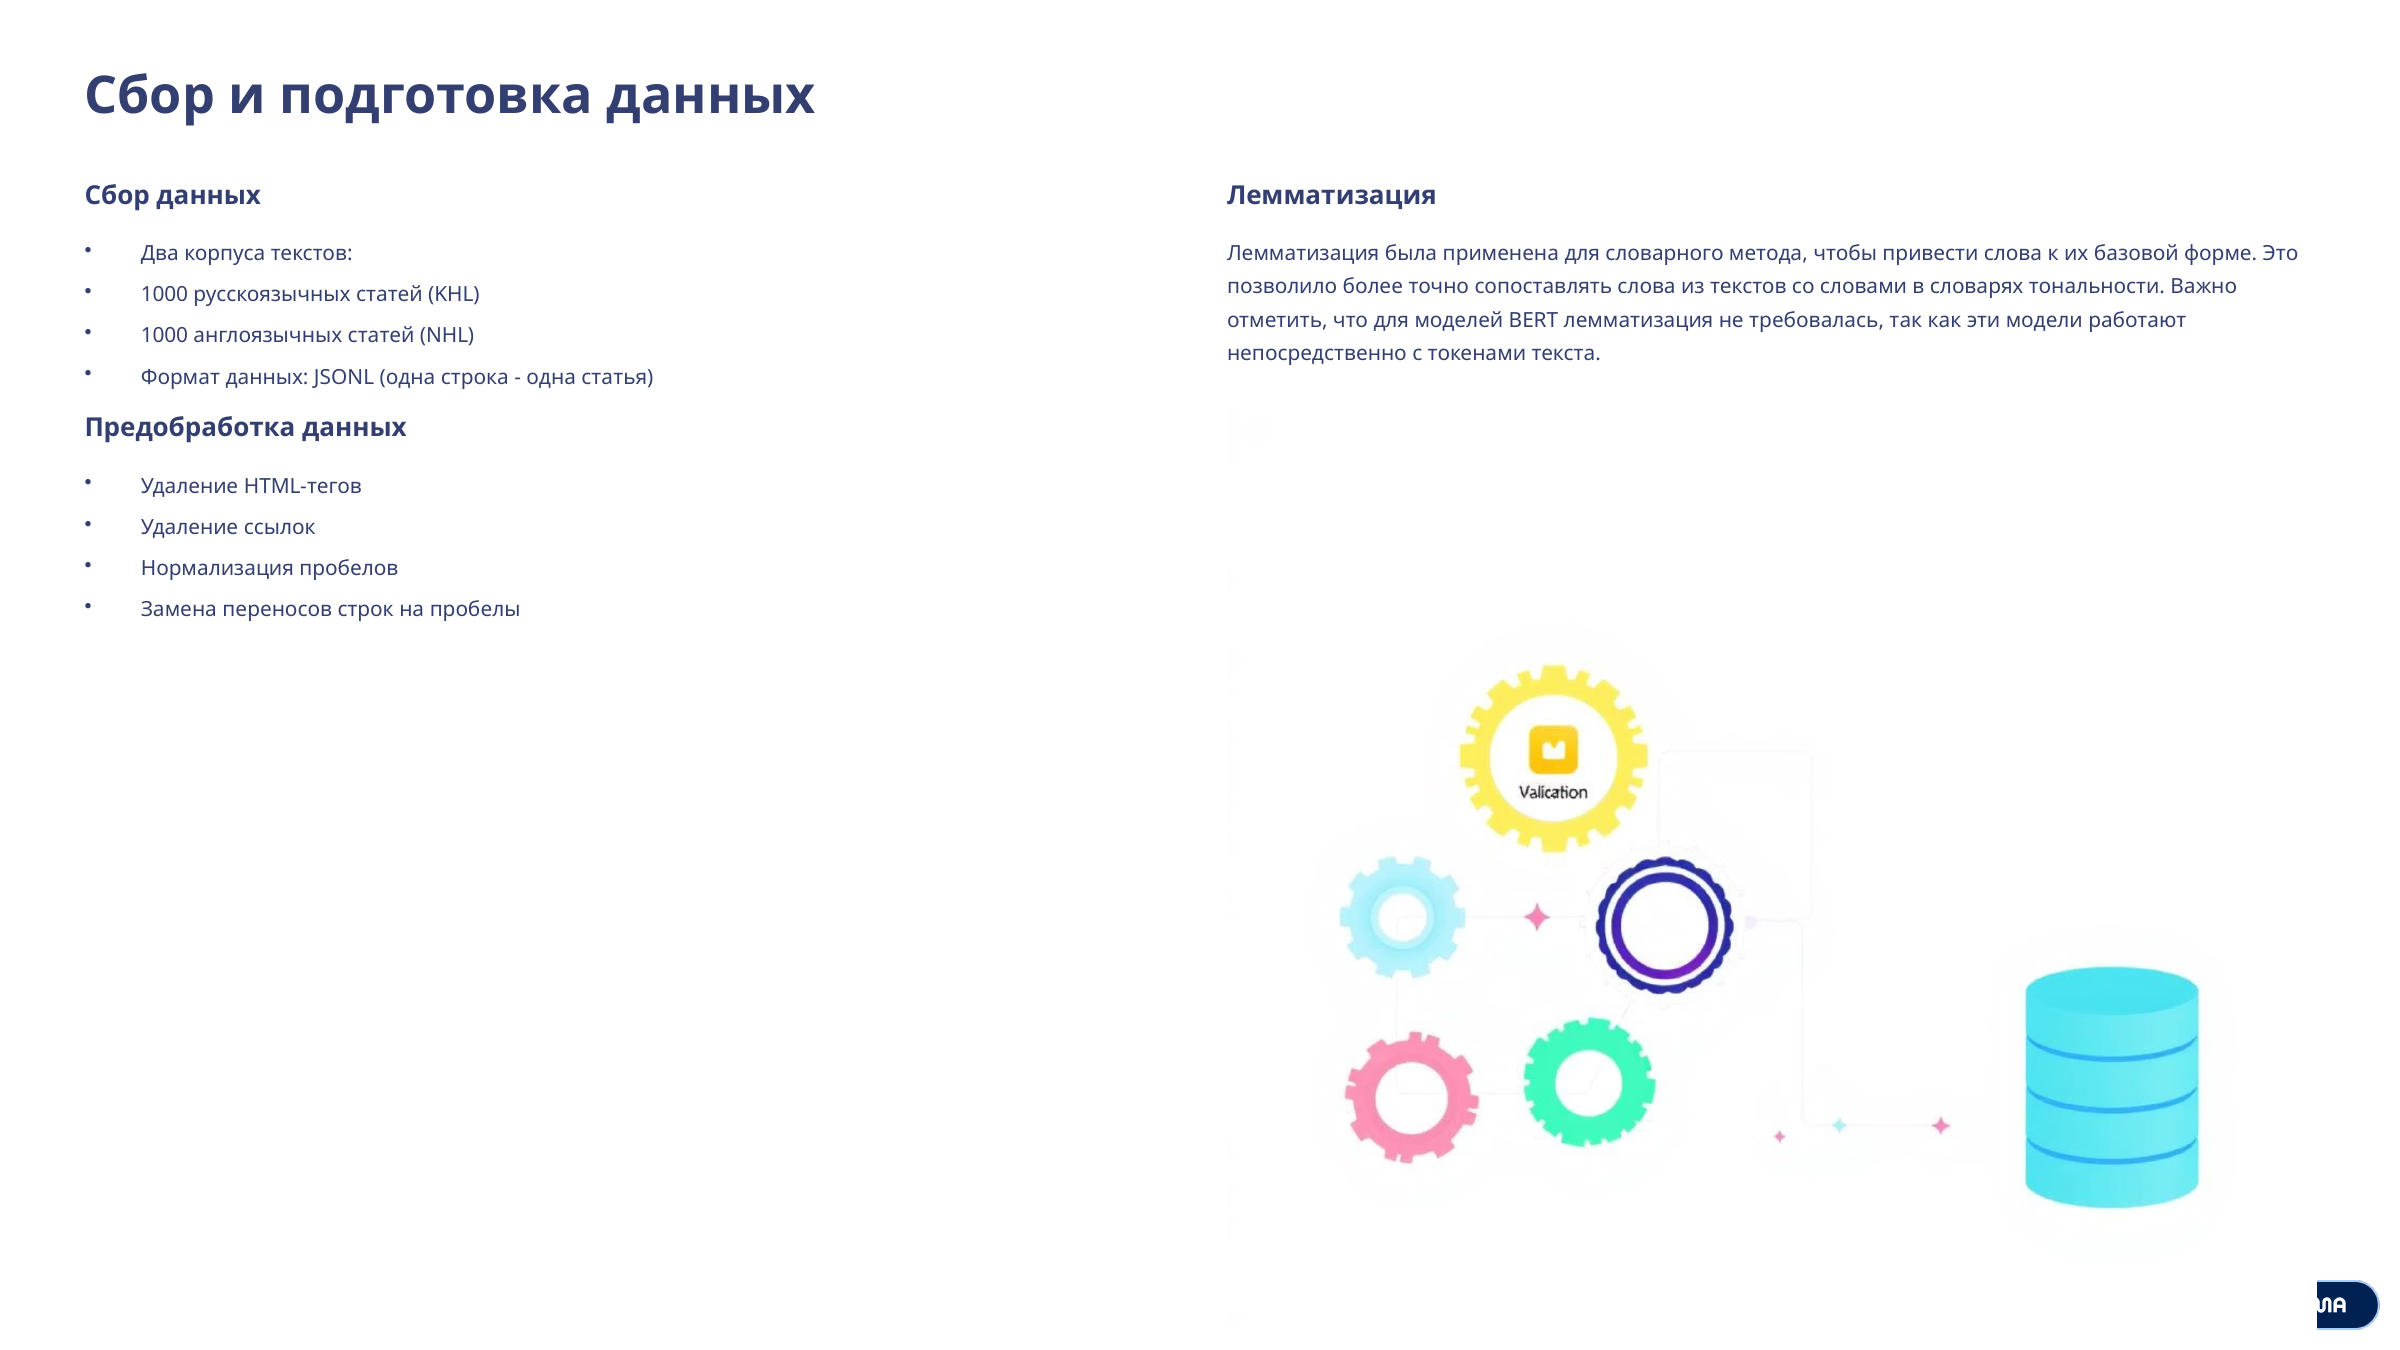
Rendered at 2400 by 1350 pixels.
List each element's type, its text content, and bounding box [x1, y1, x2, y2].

text_box Сбор данных [84, 177, 349, 211]
text_box Формат данных: JSONL (одна строка - одна статья) [84, 354, 1175, 389]
text_box Лемматизация [1227, 177, 1493, 211]
text_box Предобработка данных [84, 409, 497, 443]
text_box 1000 англоязычных статей (NHL) [84, 313, 1175, 348]
text_box Сбор и подготовка данных [84, 58, 1006, 125]
text_box 1000 русскоязычных статей (KHL) [84, 272, 1175, 307]
text_box Удаление HTML-тегов [84, 464, 1175, 498]
text_box Нормализация пробелов [84, 546, 1175, 581]
text_box Удаление ссылок [84, 505, 1175, 540]
text_box Два корпуса текстов: [84, 231, 1175, 266]
text_box Замена переносов строк на пробелы [84, 587, 1175, 622]
picture [1227, 390, 2389, 1350]
text_box Лемматизация была применена для словарного метода, чтобы привести слова к их базовой форме. Это позволило более точно сопоставлять слова из текстов со словами в словарях тональности. Важно отметить, что для моделей BERT лемматизация не требовалась, так как эти модели работают непосредственно с токенами текста. [1227, 231, 2317, 367]
